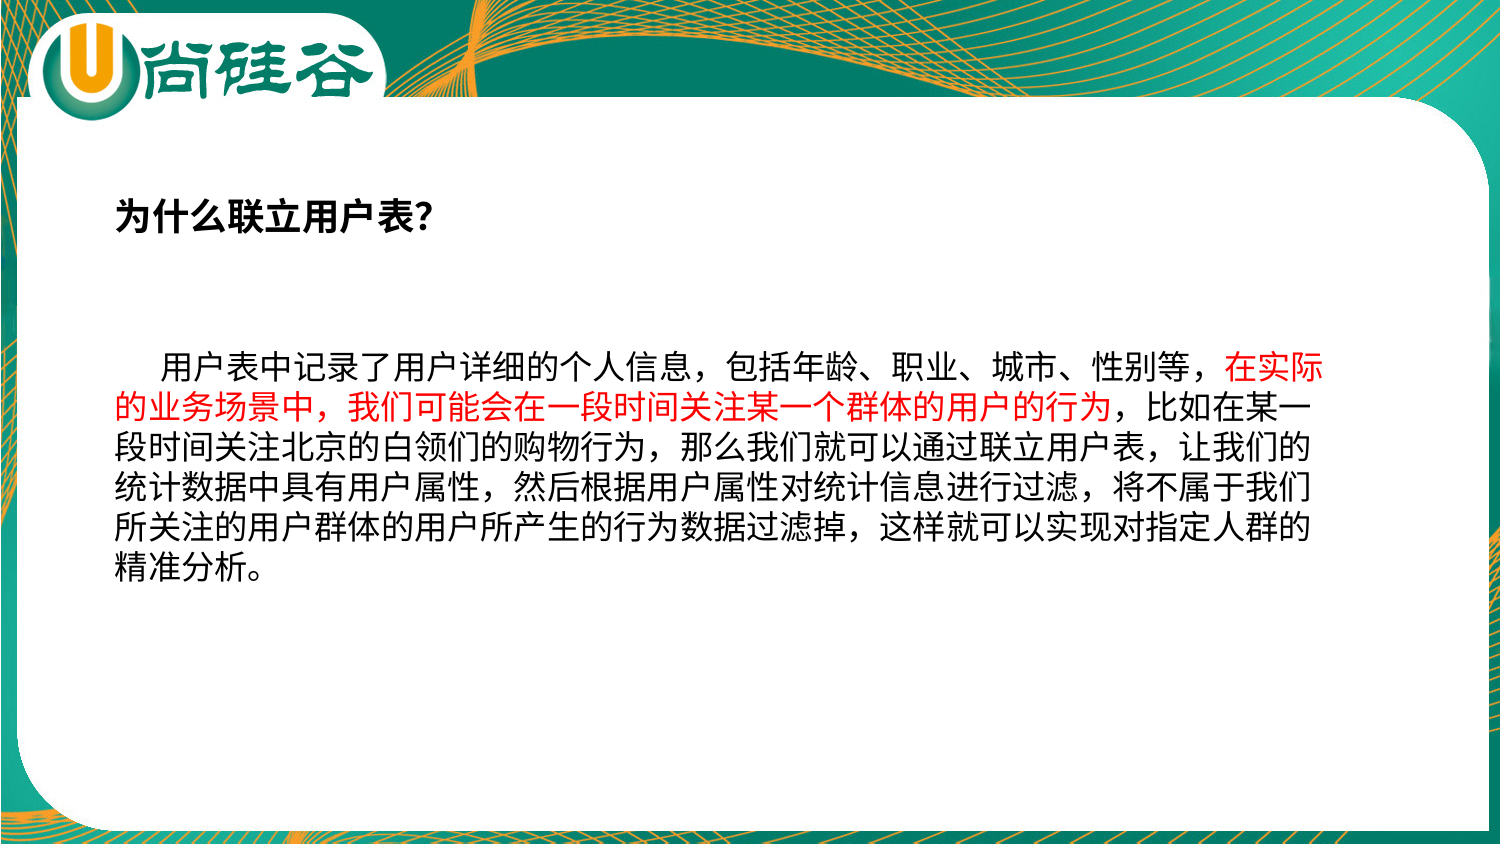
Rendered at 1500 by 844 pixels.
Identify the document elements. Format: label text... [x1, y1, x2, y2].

text_box 为什么联立用户表？ [100, 185, 573, 246]
text_box 用户表中记录了用户详细的个人信息，包括年龄、职业、城市、性别等，在实际的业务场景中，我们可能会在一段时间关注某一个群体的用户的行为，比如在某一段时间关注北京的白领们的购物行为，那么我们就可以通过联立用户表，让我们的统计数据中具有用户属性，然后根据用户属性对统计信息进行过滤，将不属于我们所关注的用户群体的用户所产生的行为数据过滤掉，这样就可以实现对指定人群的精准分析。 [100, 339, 1353, 594]
picture [0, 0, 1500, 844]
